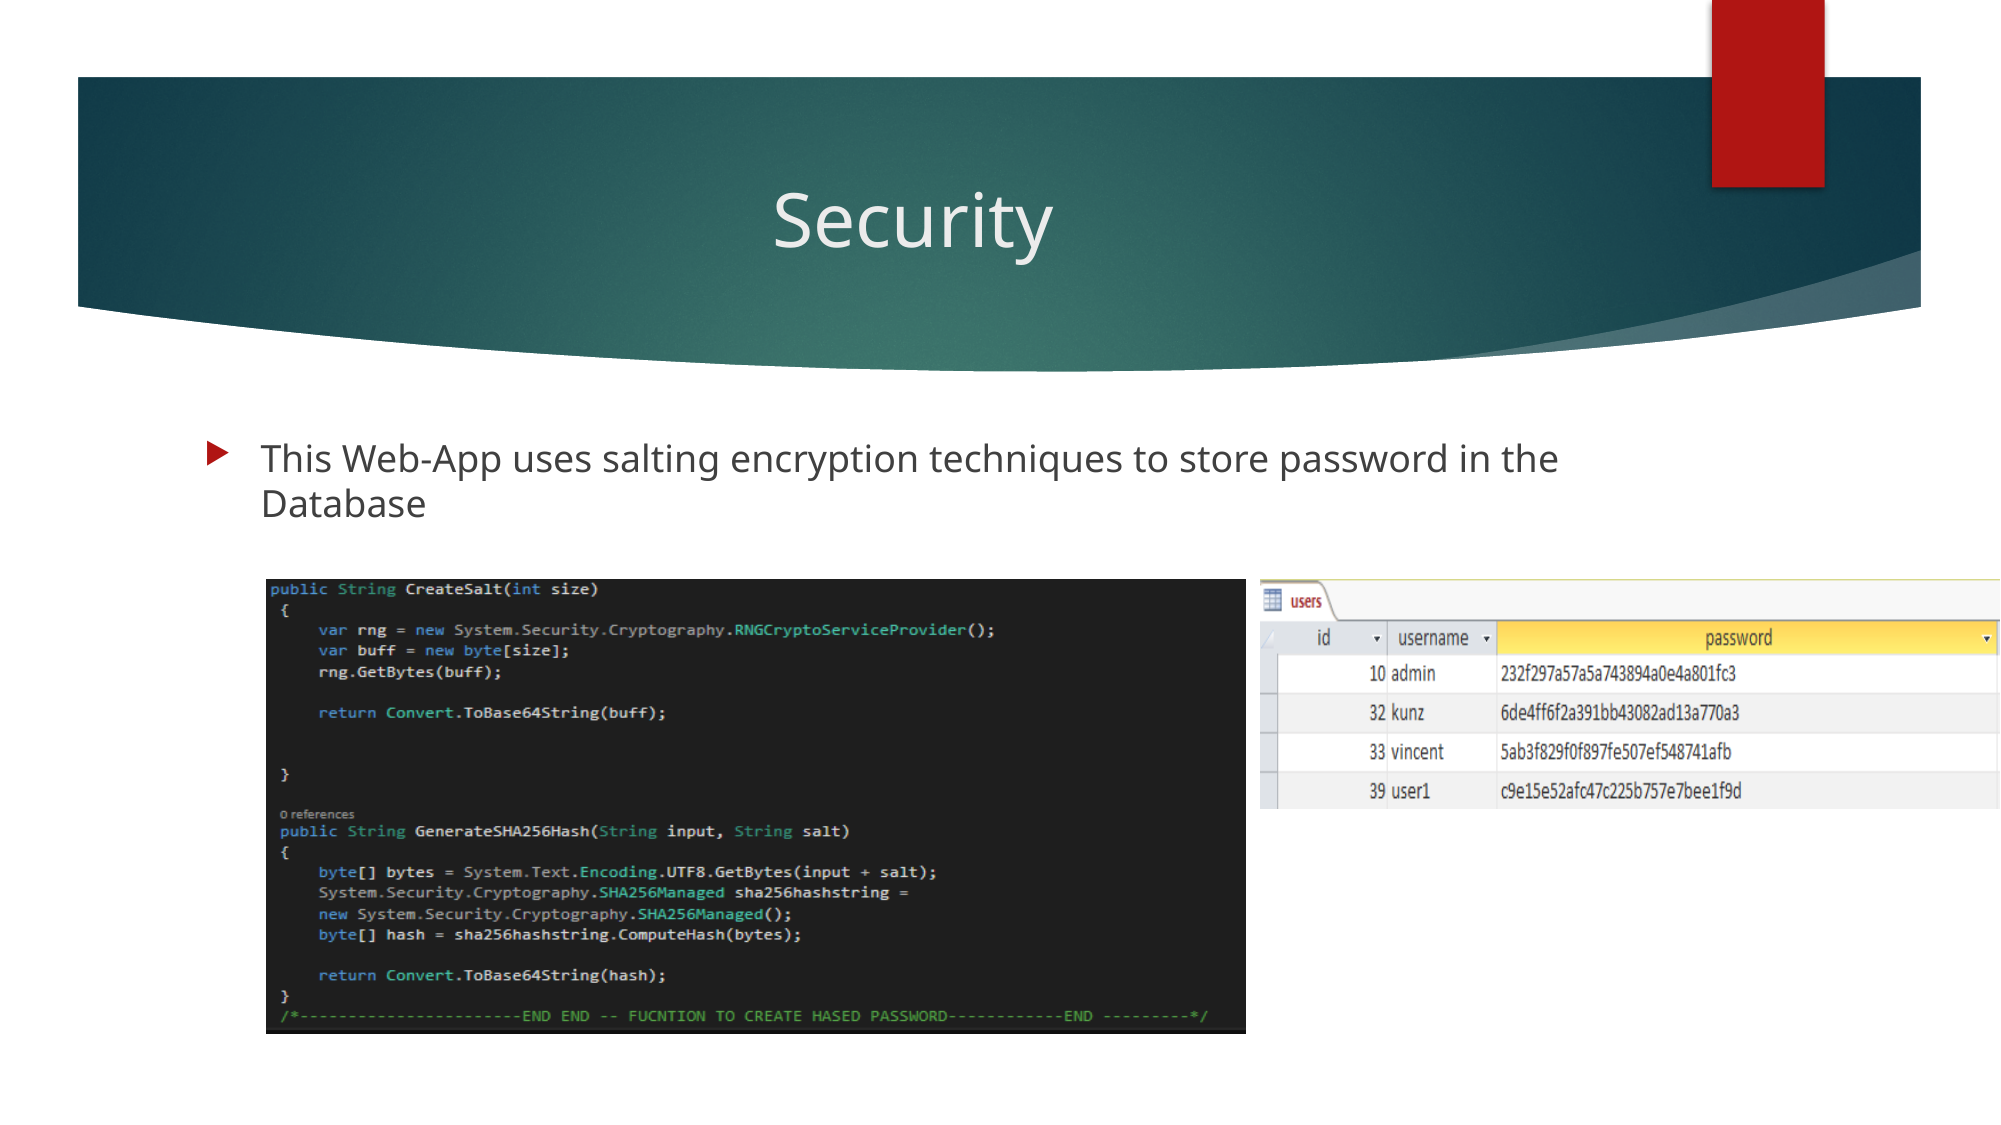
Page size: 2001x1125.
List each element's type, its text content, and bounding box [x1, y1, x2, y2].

picture [1259, 579, 2000, 809]
title Security [189, 159, 1638, 276]
picture [266, 579, 1246, 1035]
list This Web-App uses salting encryption techniques to store password in the Database [189, 427, 1638, 988]
